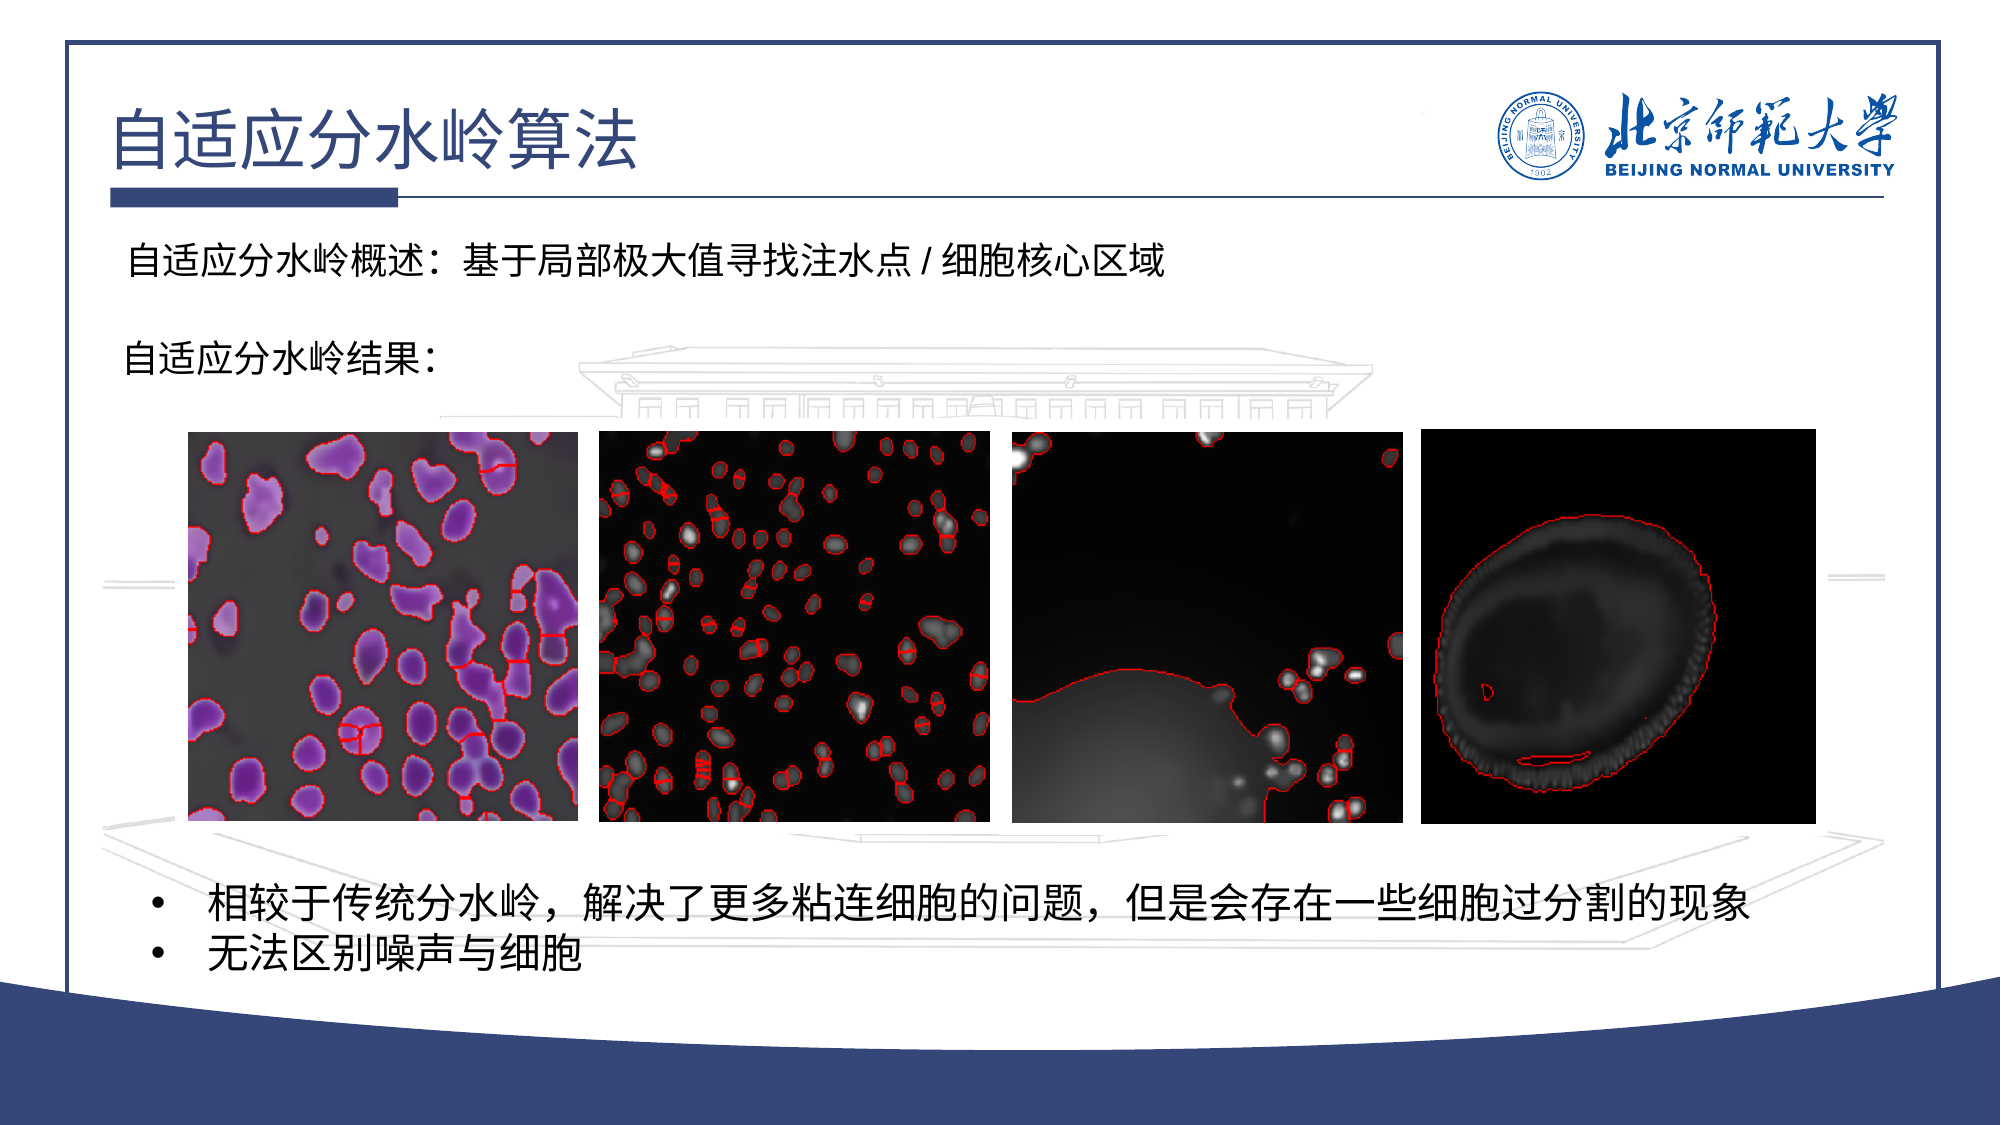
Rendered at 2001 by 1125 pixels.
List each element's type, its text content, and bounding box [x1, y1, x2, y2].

text_box 相较于传统分水岭，解决了更多粘连细胞的问题，但是会存在一些细胞过分割的现象 无法区别噪声与细胞 [136, 869, 1818, 985]
text_box 自适应分水岭概述：基于局部极大值寻找注水点/细胞核心区域 [110, 229, 1351, 290]
picture [1496, 90, 1898, 182]
picture [175, 416, 1828, 836]
text_box 自适应分水岭结果： [106, 328, 1347, 388]
text_box 自适应分水岭算法 [91, 90, 847, 186]
text_box [109, 187, 399, 208]
